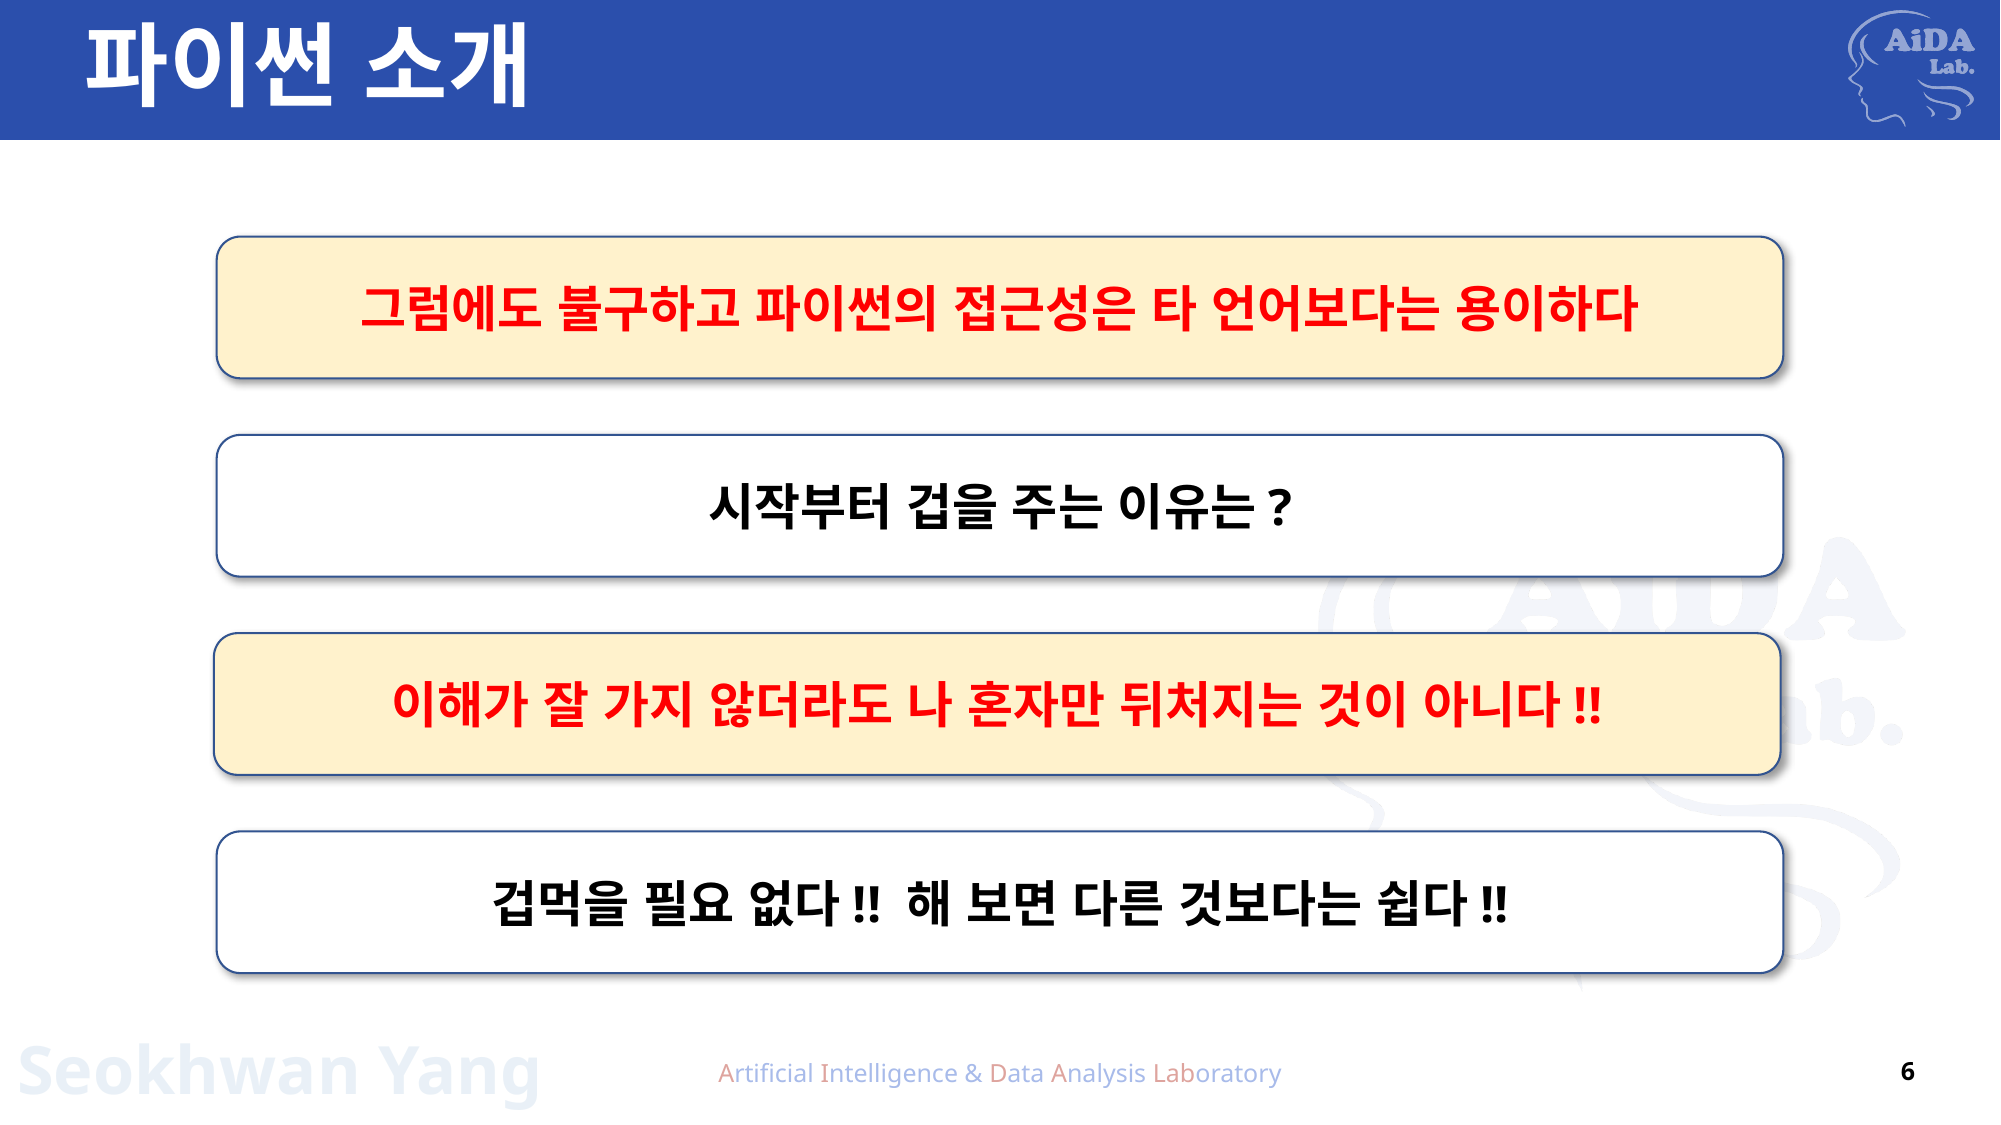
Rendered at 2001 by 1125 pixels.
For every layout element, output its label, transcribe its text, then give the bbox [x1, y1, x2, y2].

text_box 겁먹을 필요 없다!! 해 보면 다른 것보다는 쉽다!! [215, 830, 1785, 975]
text_box 이해가 잘 가지 않더라도 나 혼자만 뒤처지는 것이 아니다!! [212, 632, 1782, 776]
slide_number 6 [1412, 1042, 1930, 1103]
title 파이썬 소개 [69, 7, 1823, 133]
footer Artificial Intelligence & Data Analysis Laboratory [662, 1042, 1338, 1103]
text_box 그럼에도 불구하고 파이썬의 접근성은 타 언어보다는 용이하다 [215, 235, 1785, 380]
picture [1842, 7, 1980, 133]
text_box 시작부터 겁을 주는 이유는? [215, 433, 1785, 578]
